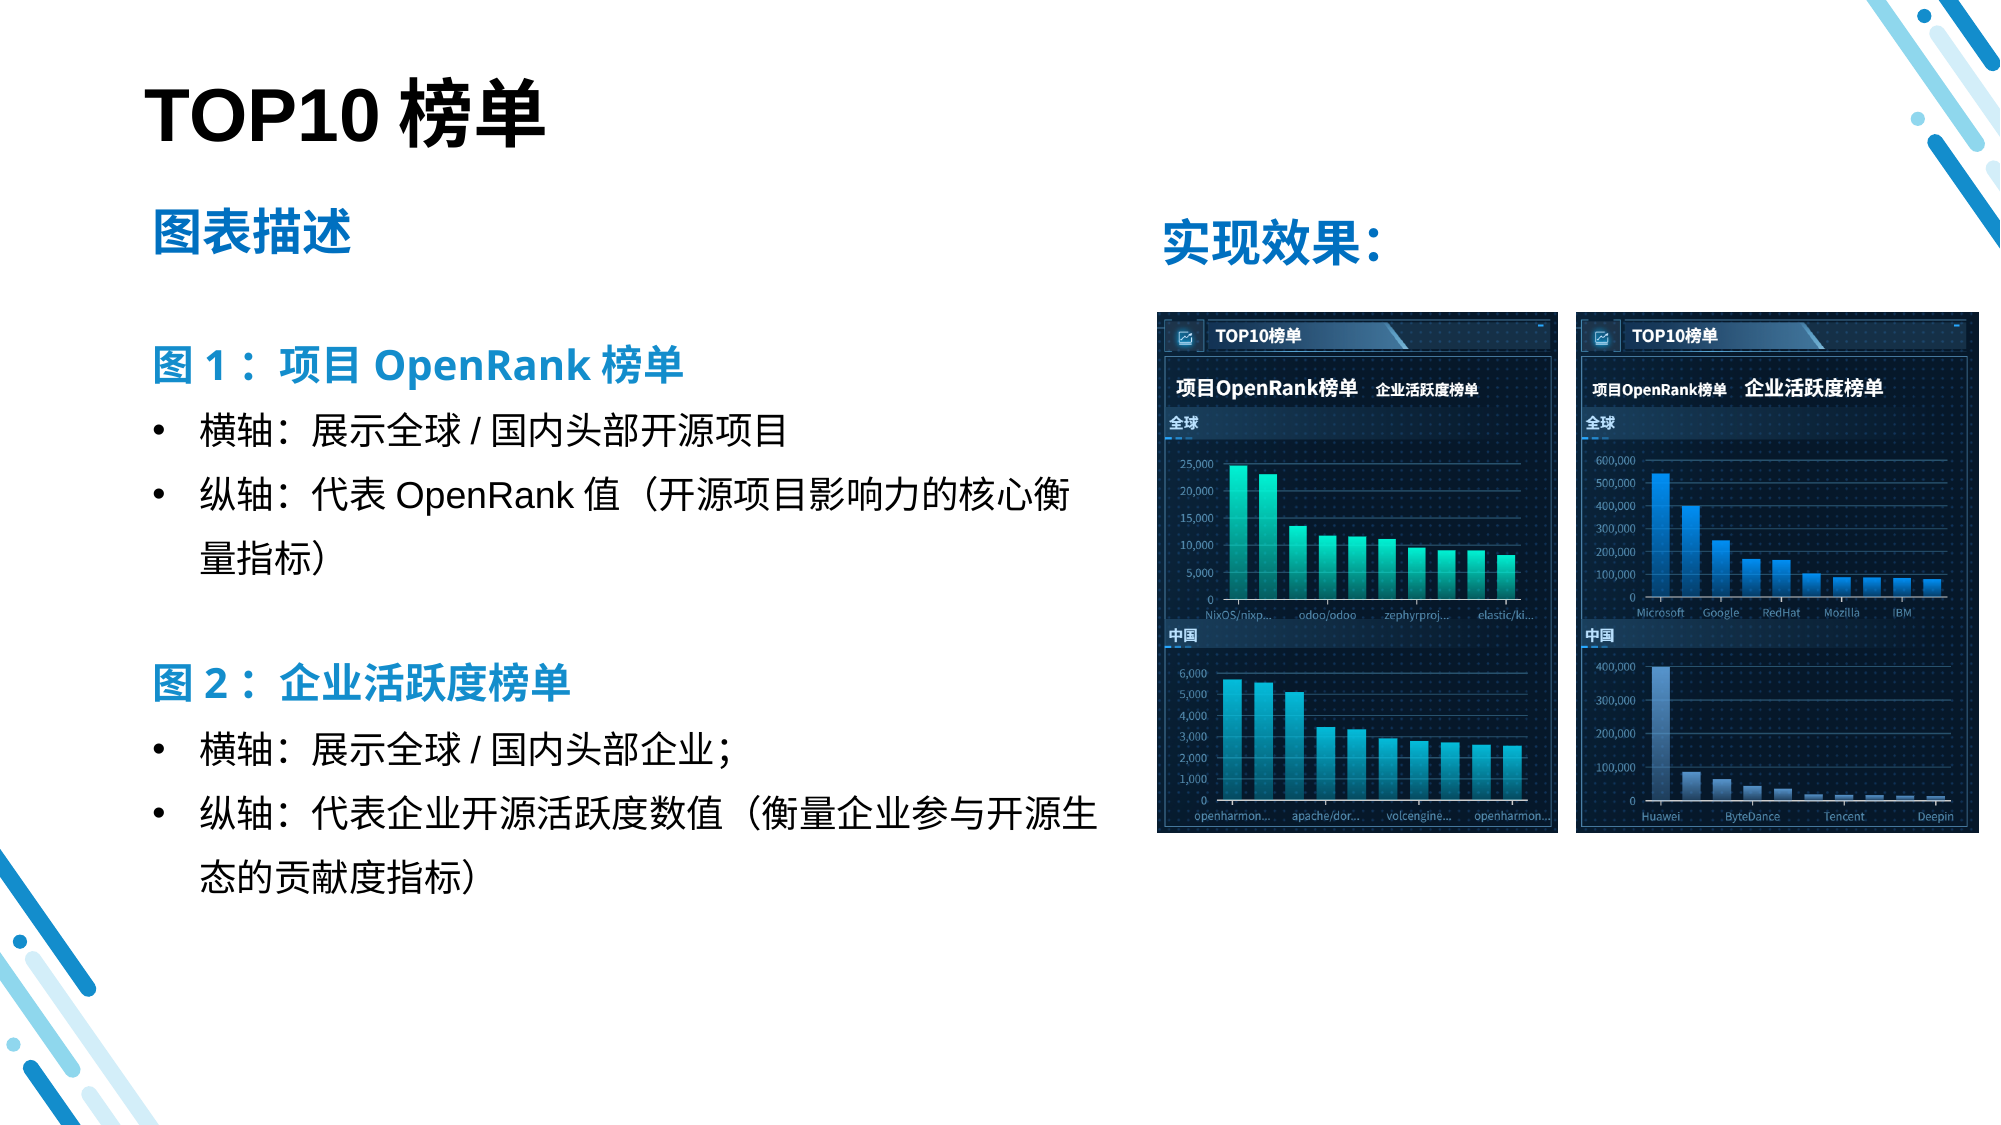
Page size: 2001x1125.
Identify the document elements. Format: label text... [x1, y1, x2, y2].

picture [1157, 312, 1558, 833]
title TOP10榜单 [143, 55, 1855, 158]
picture [1576, 312, 1979, 833]
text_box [1855, 0, 2000, 461]
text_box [0, 695, 188, 1125]
text_box 图表描述 图1：项目OpenRank榜单 横轴：展示全球/国内头部开源项目 纵轴：代表OpenRank值（开源项目影响力的核心衡量指标） 图2：企业活跃度榜单 横轴：展示全球/国内头部企业； 纵轴：代表企业开源活跃度数值（衡量企业参与开源生态的贡献度指标） [137, 189, 1120, 906]
text_box 实现效果： [1146, 199, 1550, 369]
